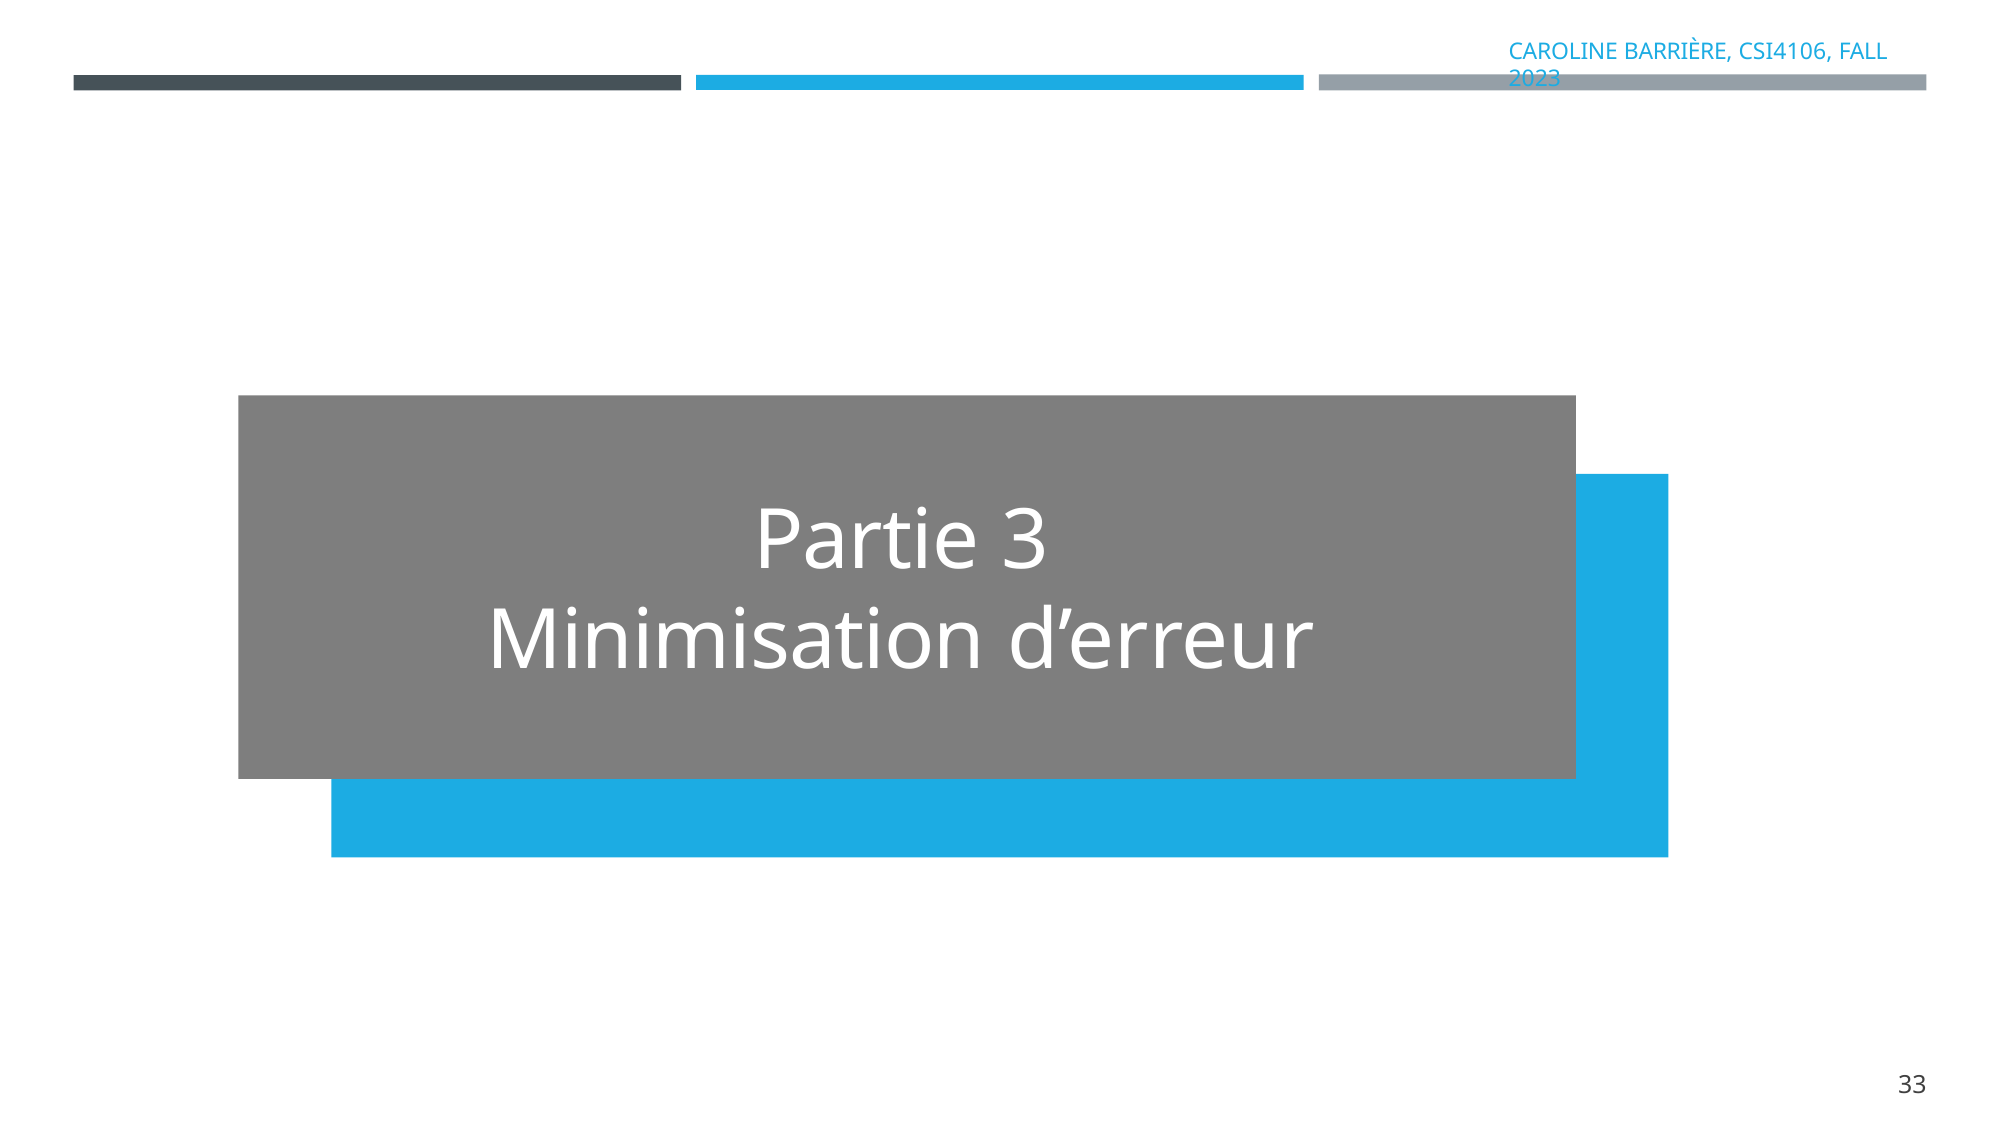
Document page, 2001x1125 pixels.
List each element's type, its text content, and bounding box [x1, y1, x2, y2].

slide_number 33 [1891, 1061, 1934, 1125]
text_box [238, 395, 1669, 858]
text_box CAROLINE BARRIÈRE, CSI4106, FALL 2023 [1506, 34, 1930, 92]
